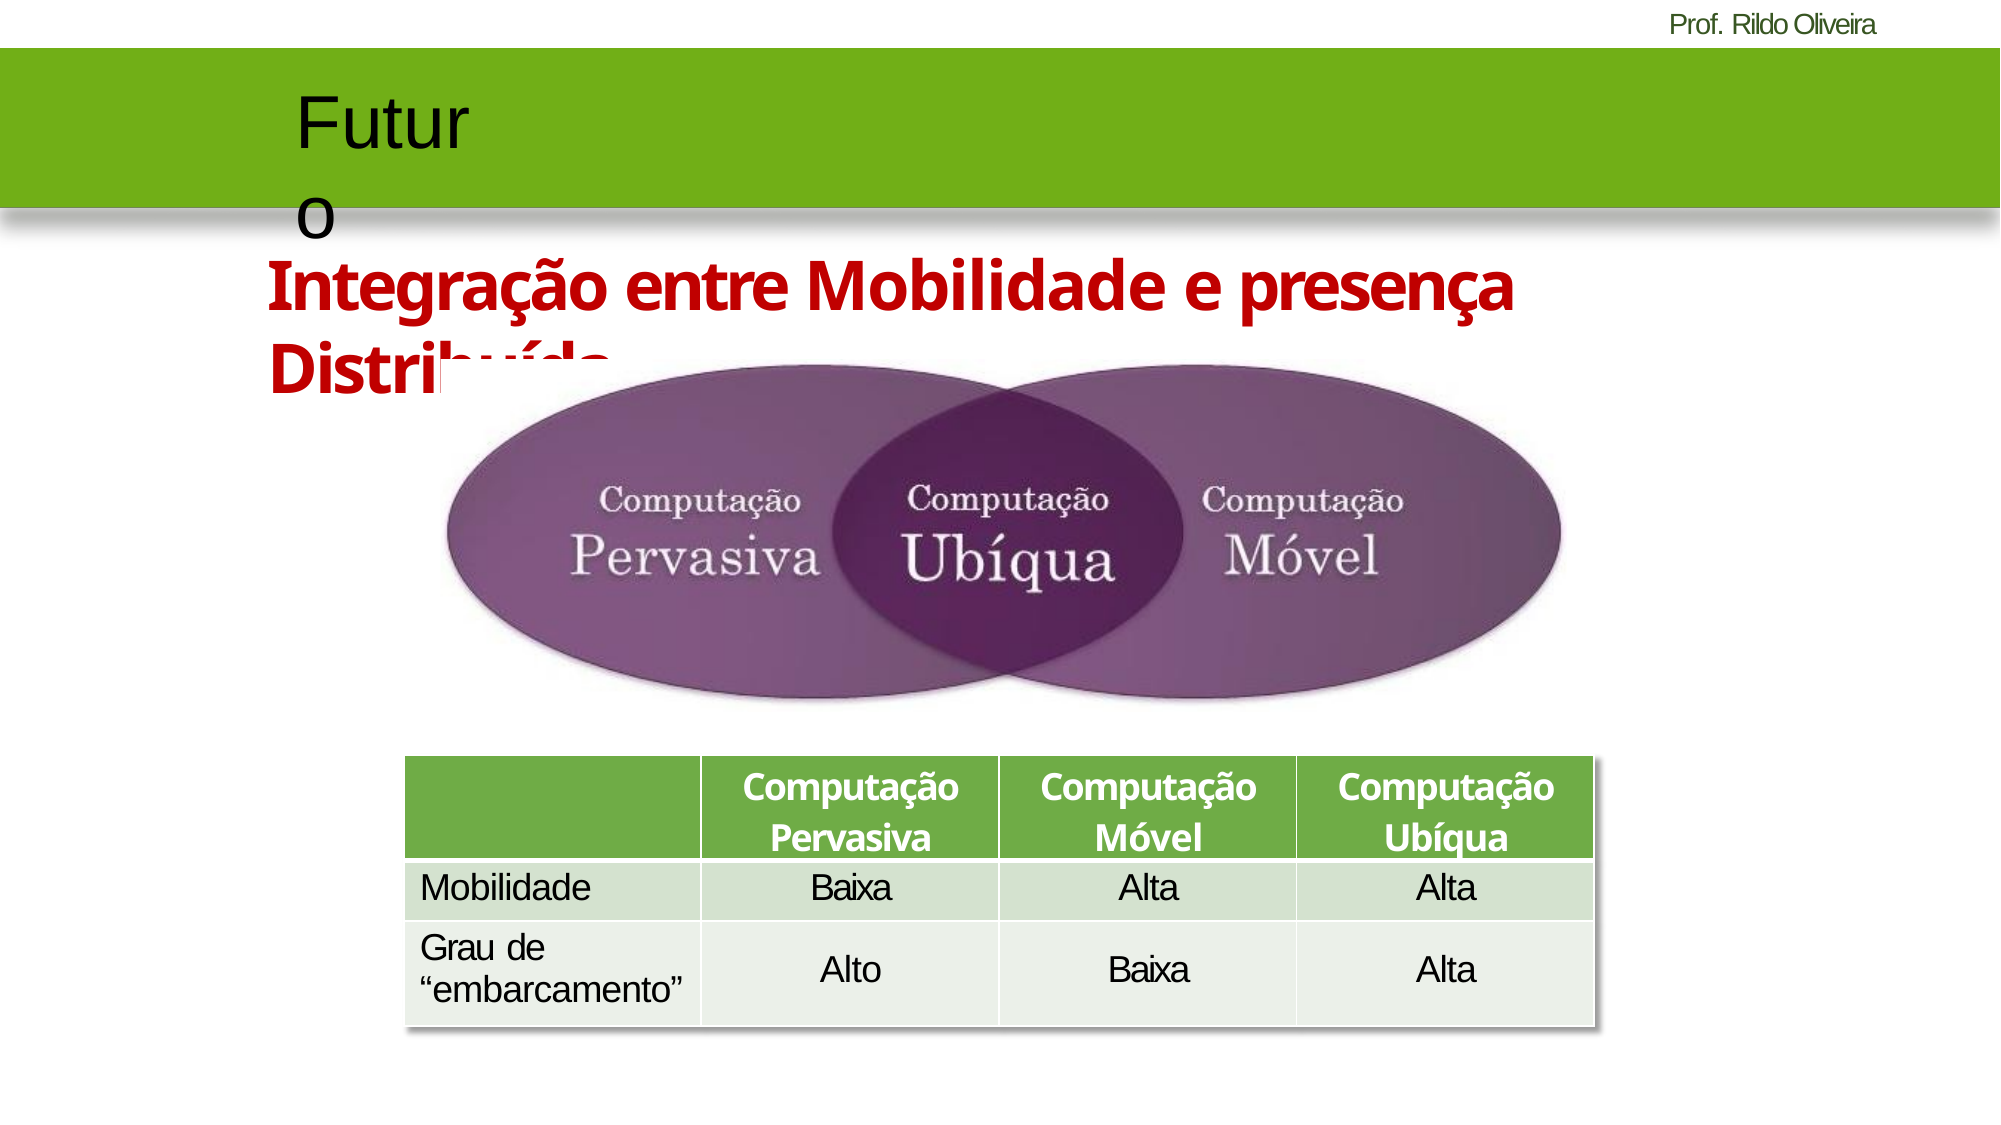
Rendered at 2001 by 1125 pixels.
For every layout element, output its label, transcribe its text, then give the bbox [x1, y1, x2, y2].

table_header [405, 756, 700, 858]
table_cell Alto [702, 922, 998, 1025]
table_cell Alta [1000, 863, 1296, 920]
table_cell Baixa [702, 863, 998, 920]
title Futuro [293, 71, 496, 262]
text_box [399, 750, 1613, 1043]
table_header Computação Pervasiva [702, 756, 998, 858]
table_cell Grau de “embarcamento” [405, 922, 700, 1025]
picture [0, 48, 2000, 386]
table_cell Mobilidade [405, 863, 700, 920]
text_box Integração entre Mobilidade e presença Distribuída [265, 239, 1735, 407]
table_cell Alta [1297, 922, 1593, 1025]
table_header Computação Ubíqua [1297, 756, 1593, 858]
text_box [440, 359, 1567, 712]
table_cell Alta [1297, 863, 1593, 920]
table_cell Baixa [1000, 922, 1296, 1025]
table_header Computação Móvel [1000, 756, 1296, 858]
